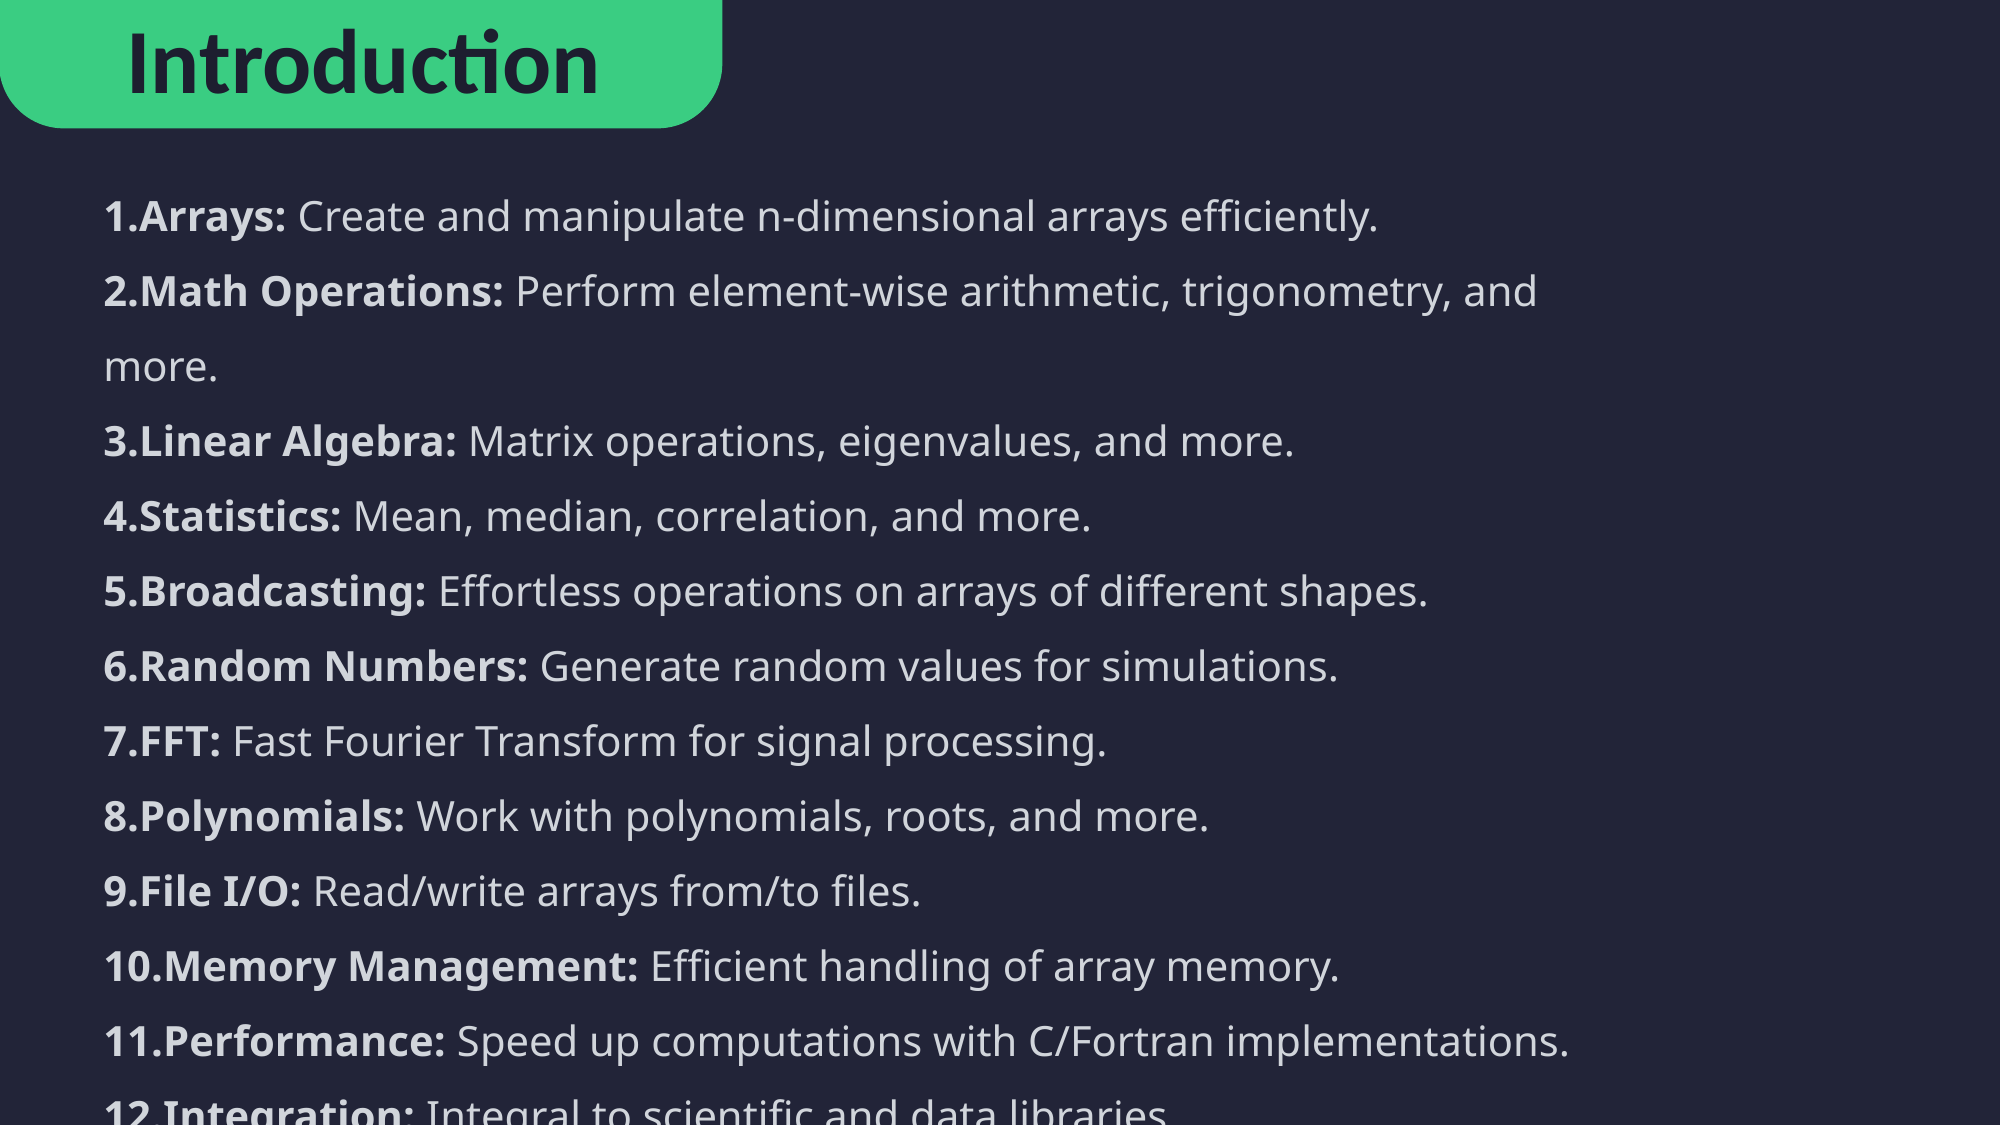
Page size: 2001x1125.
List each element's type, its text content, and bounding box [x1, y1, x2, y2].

text_box Introduction [4, 8, 723, 119]
text_box [0, 0, 723, 89]
text_box Arrays: Create and manipulate n-dimensional arrays efficiently. Math Operations: Perform element-wise arithmetic, trigonometry, and more. Linear Algebra: Matrix operations, eigenvalues, and more. Statistics: Mean, median, correlation, and more. Broadcasting: Effortless operations on arrays of different shapes. Random Numbers: Generate random values for simulations. FFT: Fast Fourier Transform for signal processing. Polynomials: Work with polynomials, roots, and more. File I/O: Read/write arrays from/to files. Memory Management: Efficient handling of array memory. Performance: Speed up computations with C/Fortran implementations. Integration: Integral to scientific and data libraries. [88, 156, 1592, 1125]
text_box [30, 119, 692, 129]
